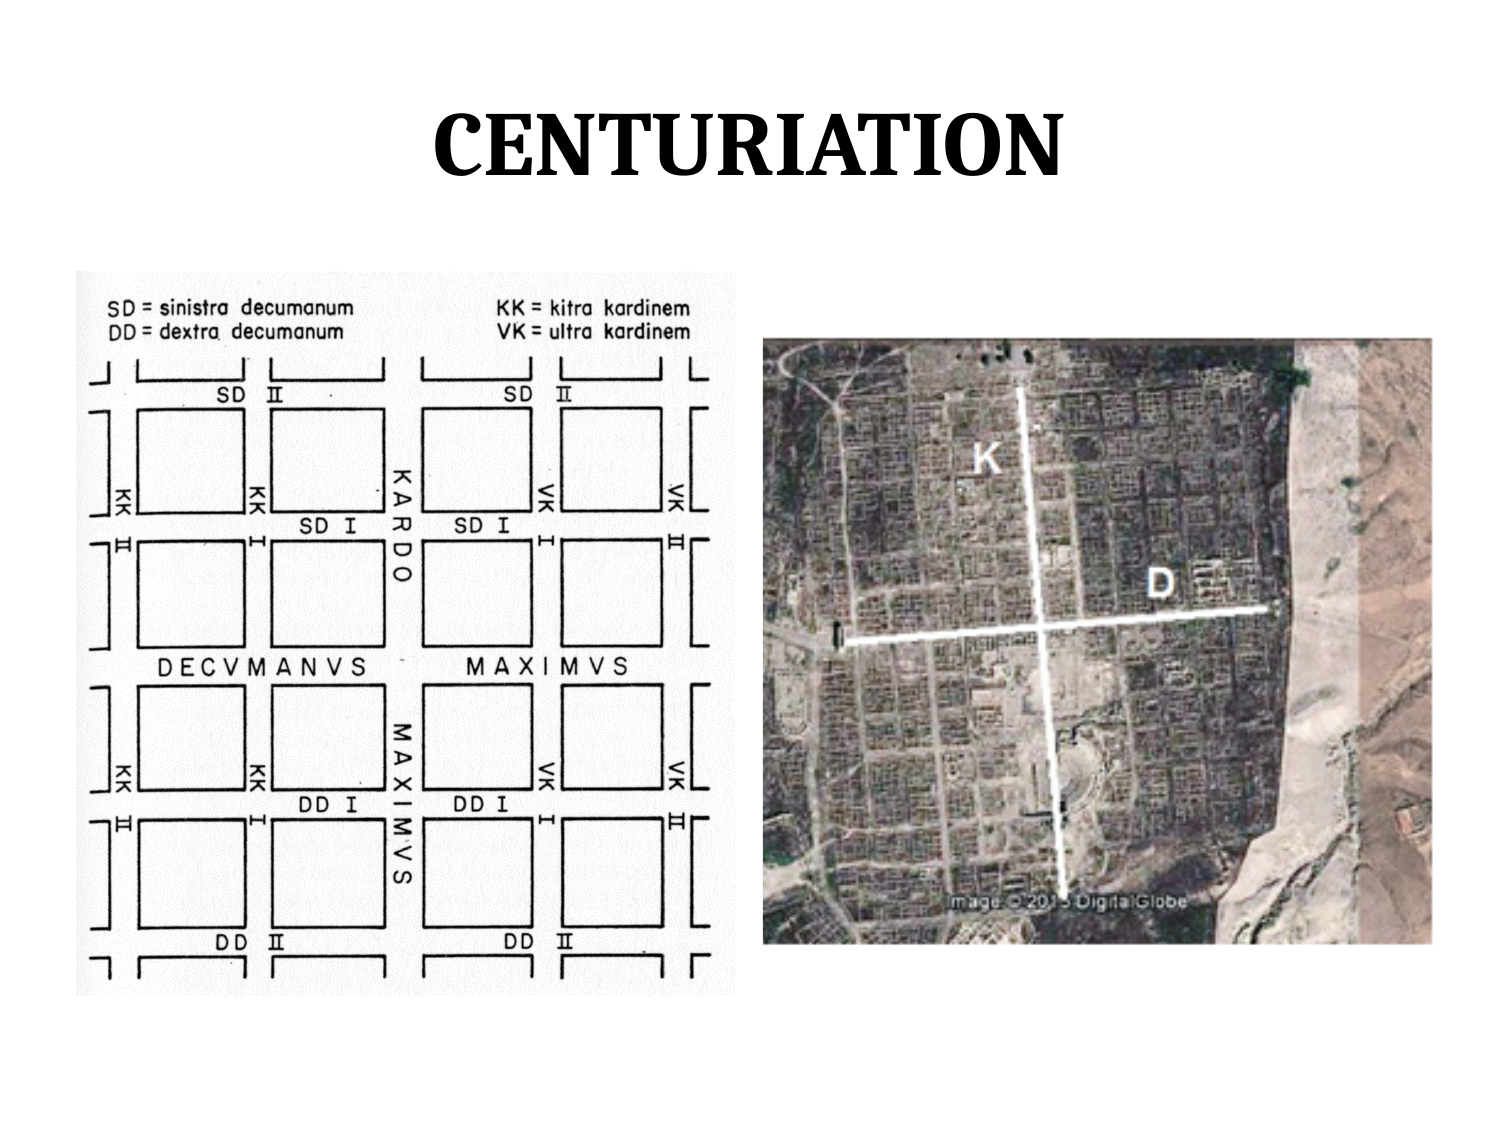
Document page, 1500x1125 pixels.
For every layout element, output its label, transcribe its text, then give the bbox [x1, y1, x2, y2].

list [76, 271, 736, 997]
title Centuriation [75, 45, 1425, 233]
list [762, 334, 1451, 951]
